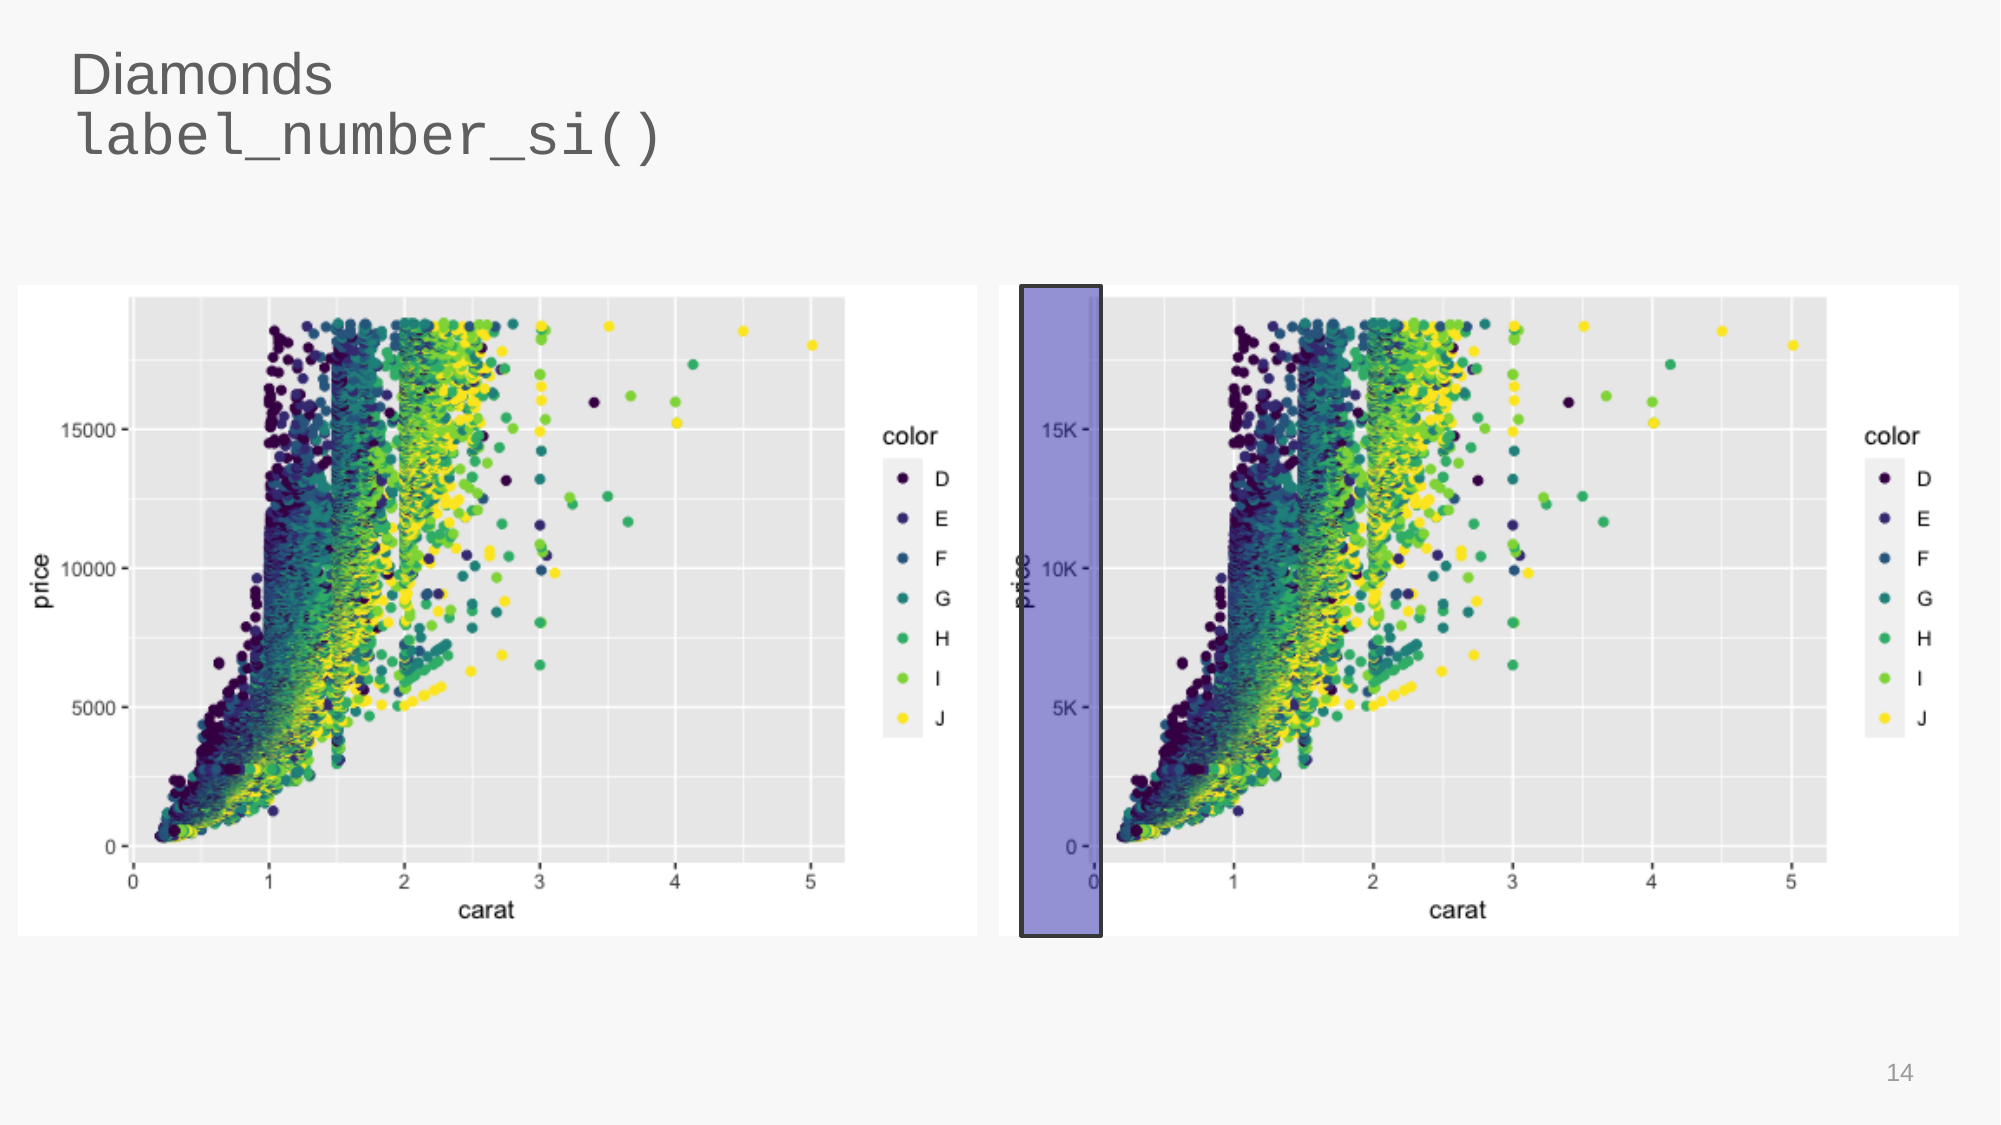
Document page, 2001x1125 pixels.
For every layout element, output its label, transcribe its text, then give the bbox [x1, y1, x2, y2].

picture [999, 285, 1959, 937]
title Diamonds label_number_si() [70, 45, 1930, 180]
picture [17, 285, 977, 937]
slide_number 14 [1479, 1041, 1930, 1102]
